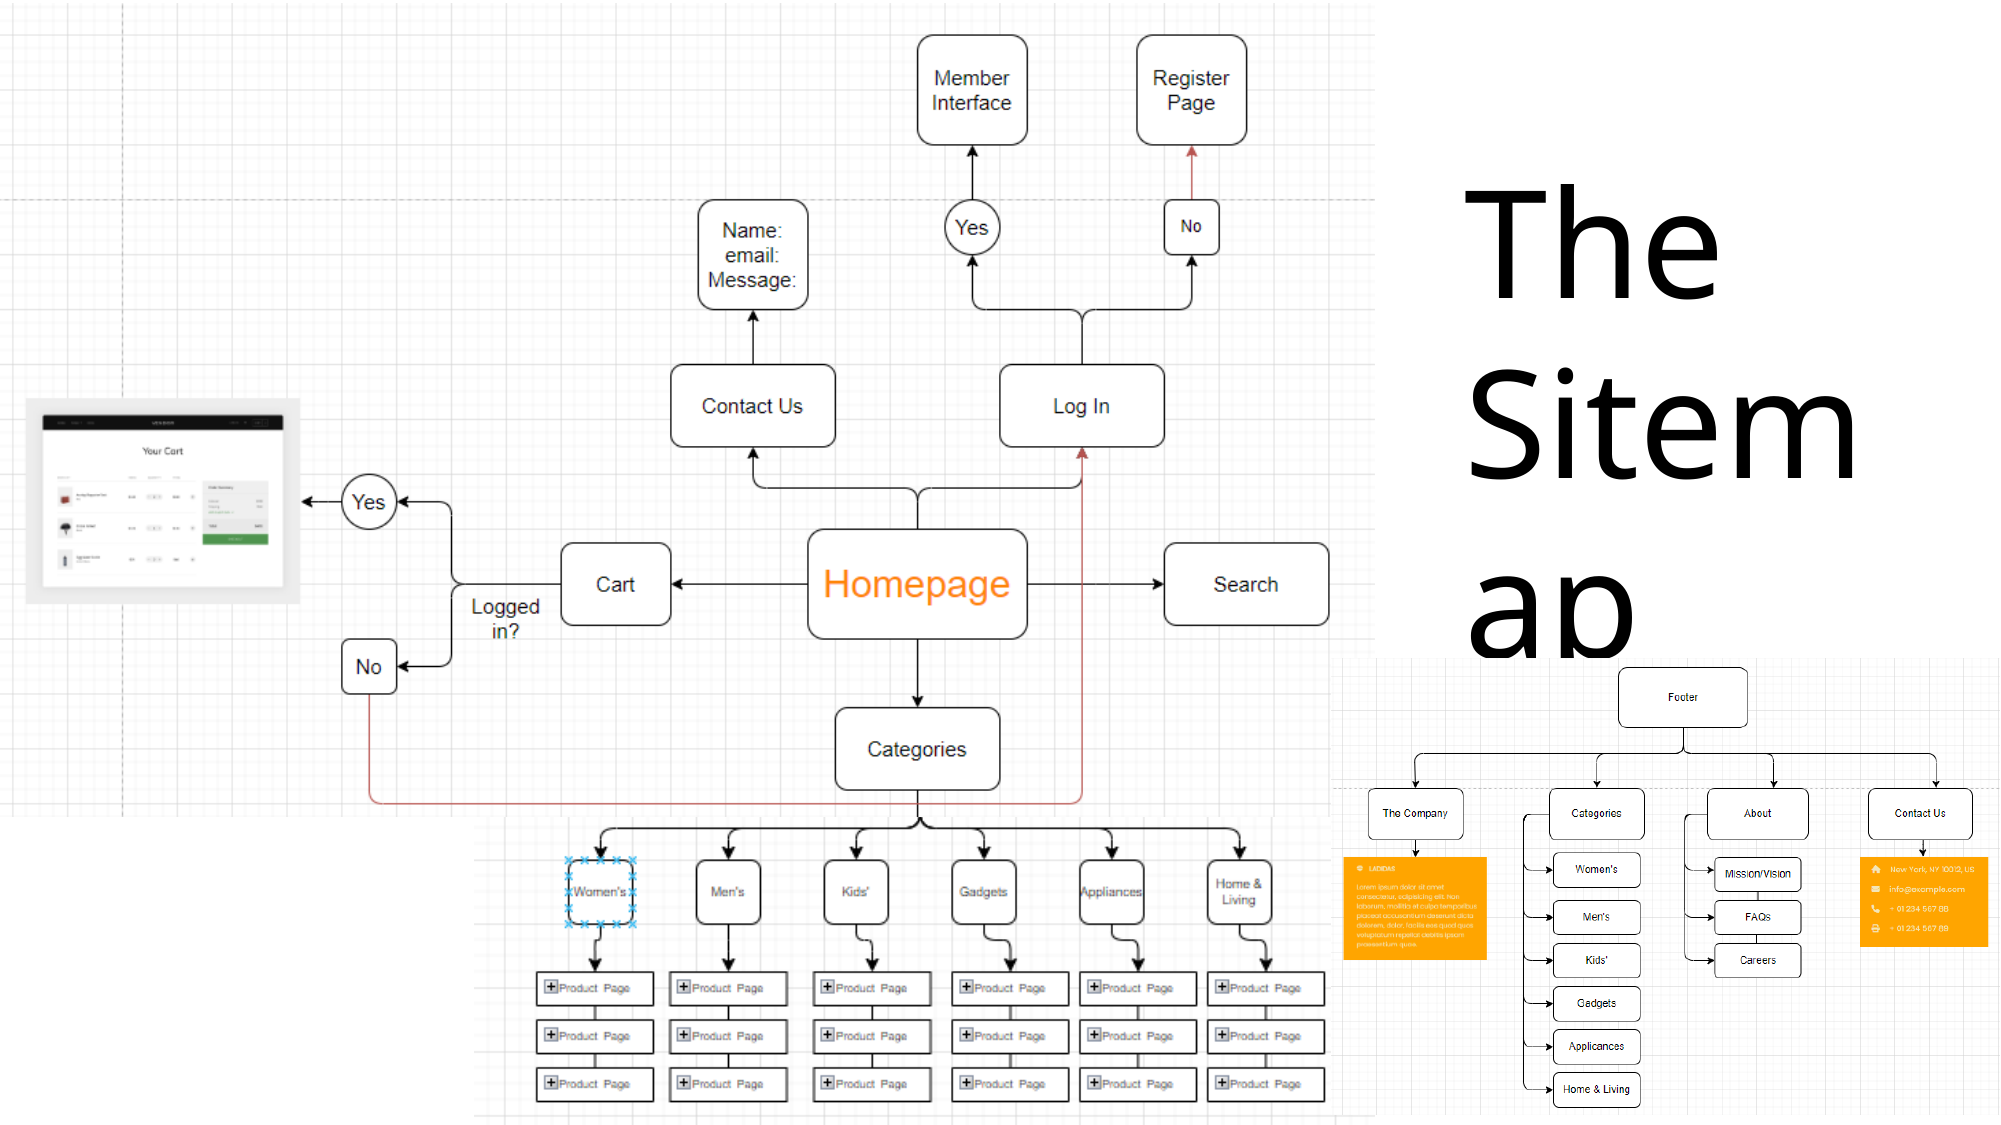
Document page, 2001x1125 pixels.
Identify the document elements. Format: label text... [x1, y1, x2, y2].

picture [0, 3, 2000, 1125]
text_box The Sitemap [1449, 141, 1950, 658]
